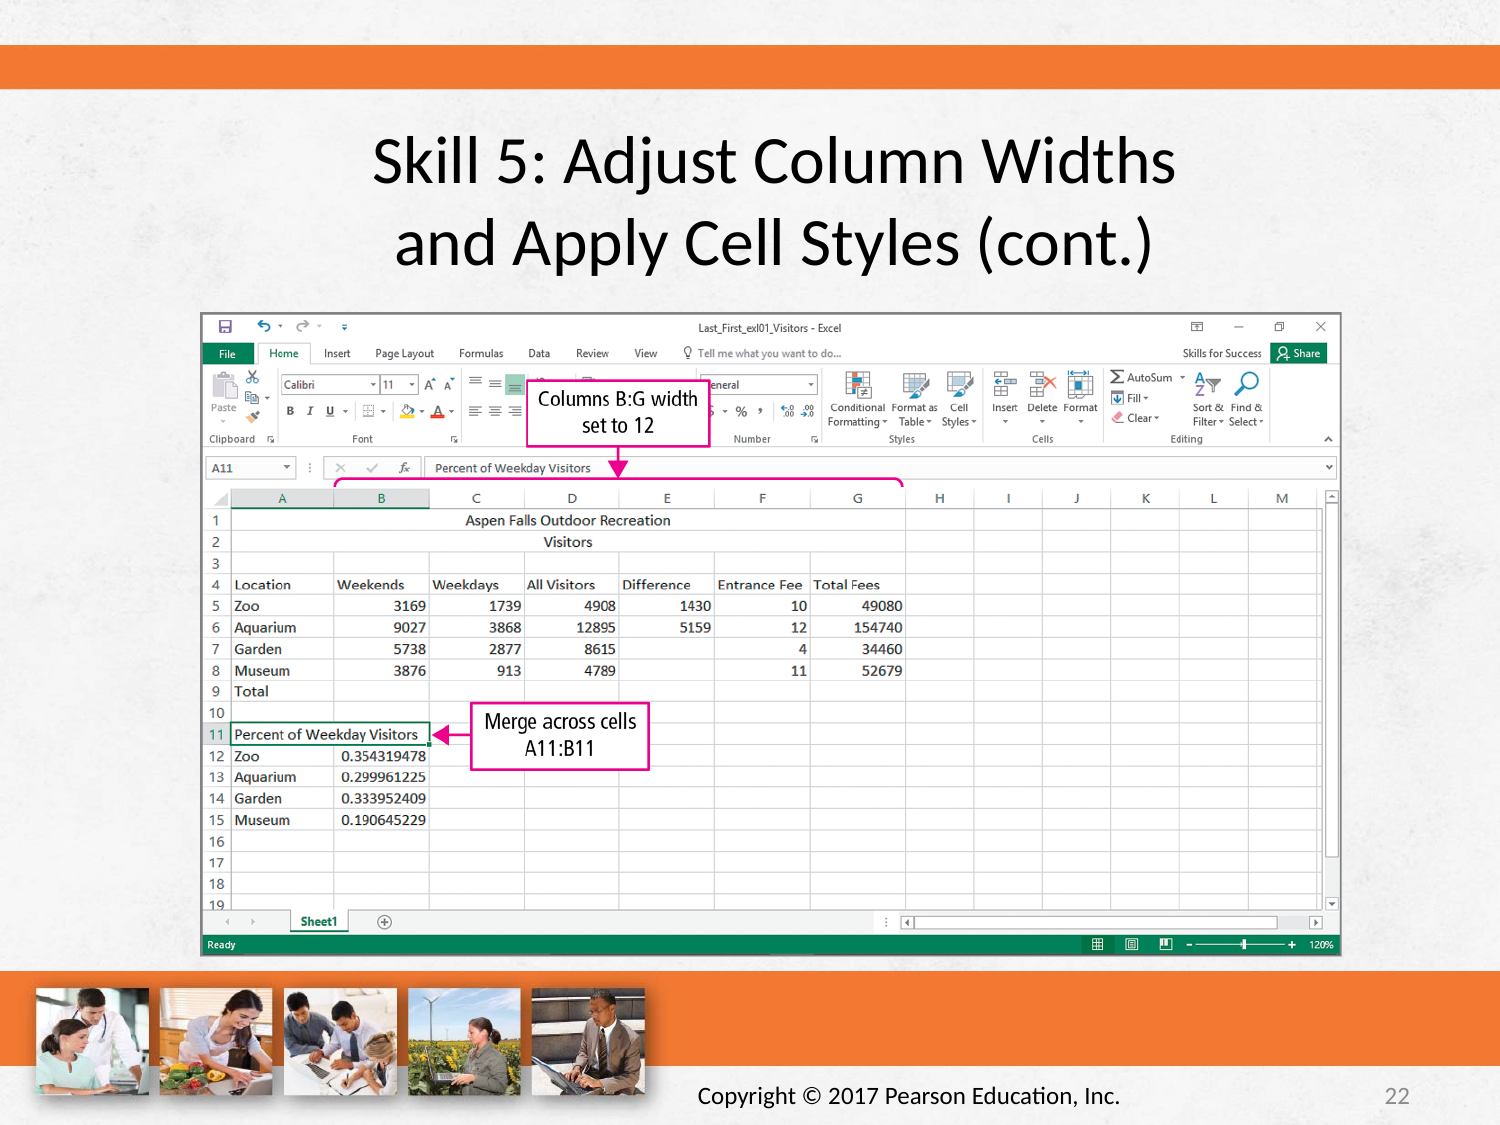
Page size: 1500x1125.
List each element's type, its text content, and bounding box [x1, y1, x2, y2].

slide_number 22 [1074, 1065, 1425, 1125]
footer Copyright © 2017 Pearson Education, Inc. [650, 1065, 1074, 1125]
title Skill 5: Adjust Column Widths and Apply Cell Styles (cont.) [125, 107, 1425, 288]
picture [0, 0, 1500, 1125]
